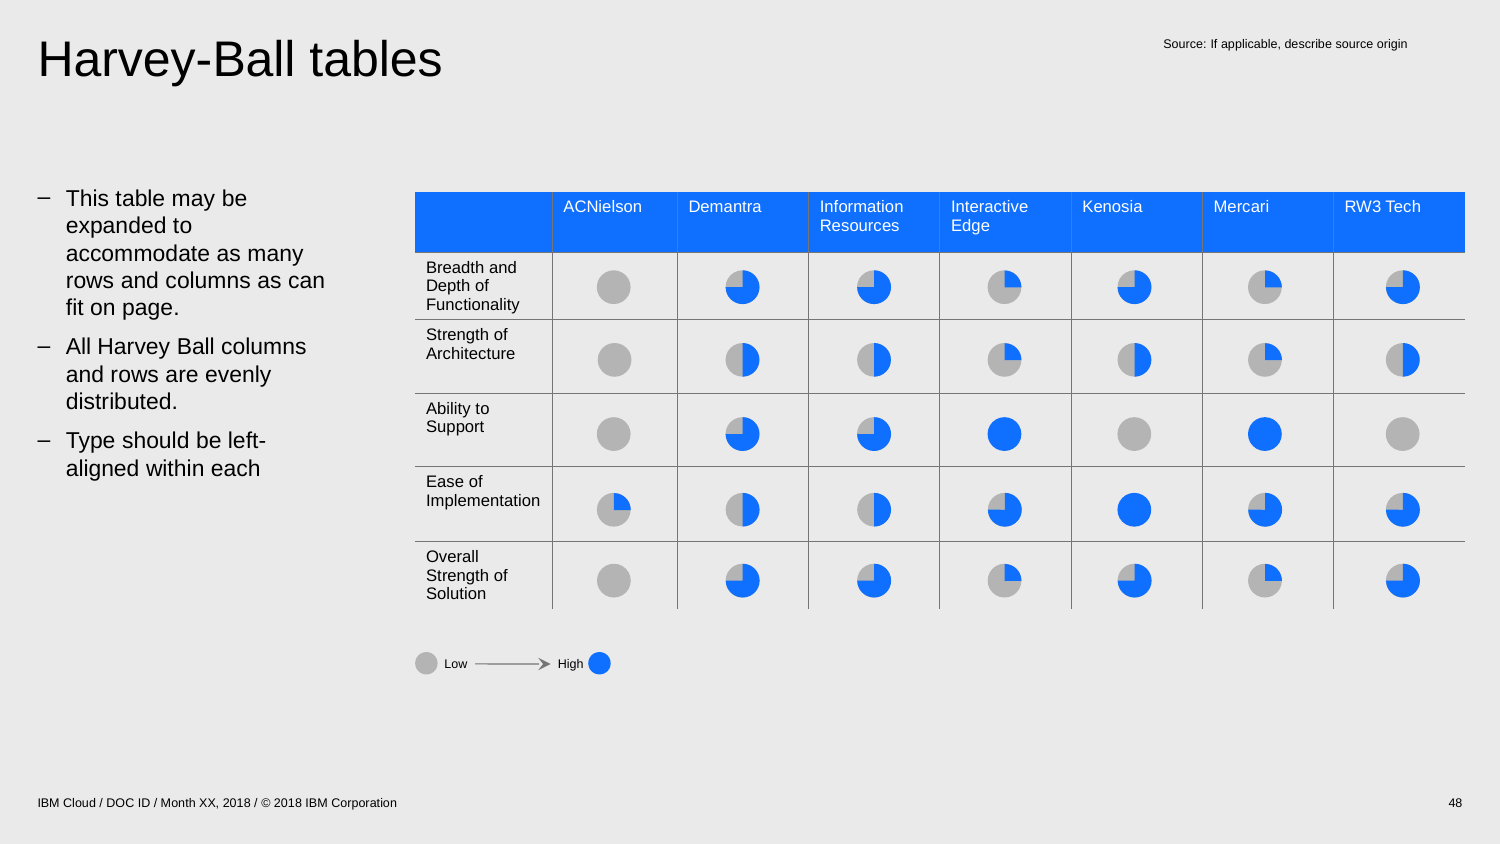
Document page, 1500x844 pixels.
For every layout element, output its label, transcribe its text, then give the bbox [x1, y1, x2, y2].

text_box [596, 417, 631, 451]
text_box [597, 342, 632, 377]
list This table may be expanded to accommodate as many rows and columns as can fit on page. All Harvey Ball columns and rows are evenly distributed. Type should be left-aligned within each [37, 183, 338, 750]
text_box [414, 650, 611, 678]
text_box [596, 492, 631, 527]
text_box [1385, 417, 1420, 451]
table_cell [1203, 253, 1333, 319]
table_cell [1072, 394, 1202, 466]
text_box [856, 416, 892, 452]
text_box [1385, 563, 1421, 598]
table_cell [940, 253, 1071, 319]
table_cell [553, 467, 677, 541]
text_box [856, 270, 892, 305]
table_cell [1334, 542, 1465, 609]
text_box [987, 492, 1022, 527]
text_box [1117, 563, 1152, 598]
table_cell [940, 394, 1071, 466]
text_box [856, 563, 892, 598]
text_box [1247, 492, 1283, 527]
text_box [987, 563, 1022, 598]
table_cell Strength of Architecture [415, 320, 552, 393]
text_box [725, 492, 760, 527]
table_cell [1334, 394, 1465, 466]
table_header Kenosia [1072, 192, 1202, 252]
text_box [725, 416, 760, 452]
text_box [856, 492, 892, 527]
table_cell [940, 542, 1071, 609]
table_header Demantra [678, 192, 808, 252]
table_cell Breadth and Depth of Functionality [415, 253, 552, 319]
table_cell [809, 253, 939, 319]
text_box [725, 563, 760, 598]
title Harvey-Ball tables [37, 33, 713, 180]
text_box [1117, 270, 1152, 305]
table_cell [553, 542, 677, 609]
text_box [596, 270, 631, 305]
table_cell [678, 394, 808, 466]
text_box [1247, 270, 1282, 305]
text_box [596, 563, 631, 598]
table_cell [678, 467, 808, 541]
table_header ACNielson [553, 192, 677, 252]
text_box [1117, 492, 1152, 527]
table_cell [940, 467, 1071, 541]
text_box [987, 270, 1022, 305]
table_cell Ability to Support [415, 394, 552, 466]
table_cell [1203, 542, 1333, 609]
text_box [1385, 342, 1420, 377]
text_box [987, 342, 1022, 377]
table_cell [678, 320, 808, 393]
table_header [415, 192, 552, 252]
table_cell [1203, 467, 1333, 541]
table_header Interactive Edge [940, 192, 1071, 252]
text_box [1247, 342, 1283, 377]
table_header RW3 Tech [1334, 192, 1465, 252]
table_cell [1203, 320, 1333, 393]
table_header Information Resources [809, 192, 939, 252]
text_box [987, 417, 1022, 451]
table_cell [1334, 467, 1465, 541]
table_cell [1334, 253, 1465, 319]
table_cell [809, 467, 939, 541]
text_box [1247, 563, 1283, 598]
table_cell [1072, 467, 1202, 541]
table_cell [553, 394, 677, 466]
table_cell [809, 542, 939, 609]
text_box [1248, 417, 1282, 451]
table_cell [809, 320, 939, 393]
table_cell [1072, 320, 1202, 393]
footer IBM Cloud / DOC ID / Month XX, 2018 / © 2018 IBM Corporation [37, 791, 1088, 815]
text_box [1117, 342, 1152, 377]
text_box Source: If applicable, describe source origin [1148, 30, 1463, 110]
table_cell [553, 253, 677, 319]
table_cell [1203, 394, 1333, 466]
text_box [856, 342, 892, 377]
slide_number 48 [1125, 791, 1463, 815]
text_box [1117, 417, 1152, 451]
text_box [1385, 492, 1421, 527]
table_cell Overall Strength of Solution [415, 542, 552, 609]
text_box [1385, 270, 1421, 305]
table_cell [809, 394, 939, 466]
table_cell [1334, 320, 1465, 393]
table_cell [940, 320, 1071, 393]
table_header Mercari [1203, 192, 1333, 252]
table_cell [1072, 253, 1202, 319]
table_cell [678, 253, 808, 319]
table_cell [678, 542, 808, 609]
table_cell [1072, 542, 1202, 609]
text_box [725, 270, 760, 305]
table_cell Ease of Implementation [415, 467, 552, 541]
table_cell [553, 320, 677, 393]
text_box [725, 342, 760, 377]
